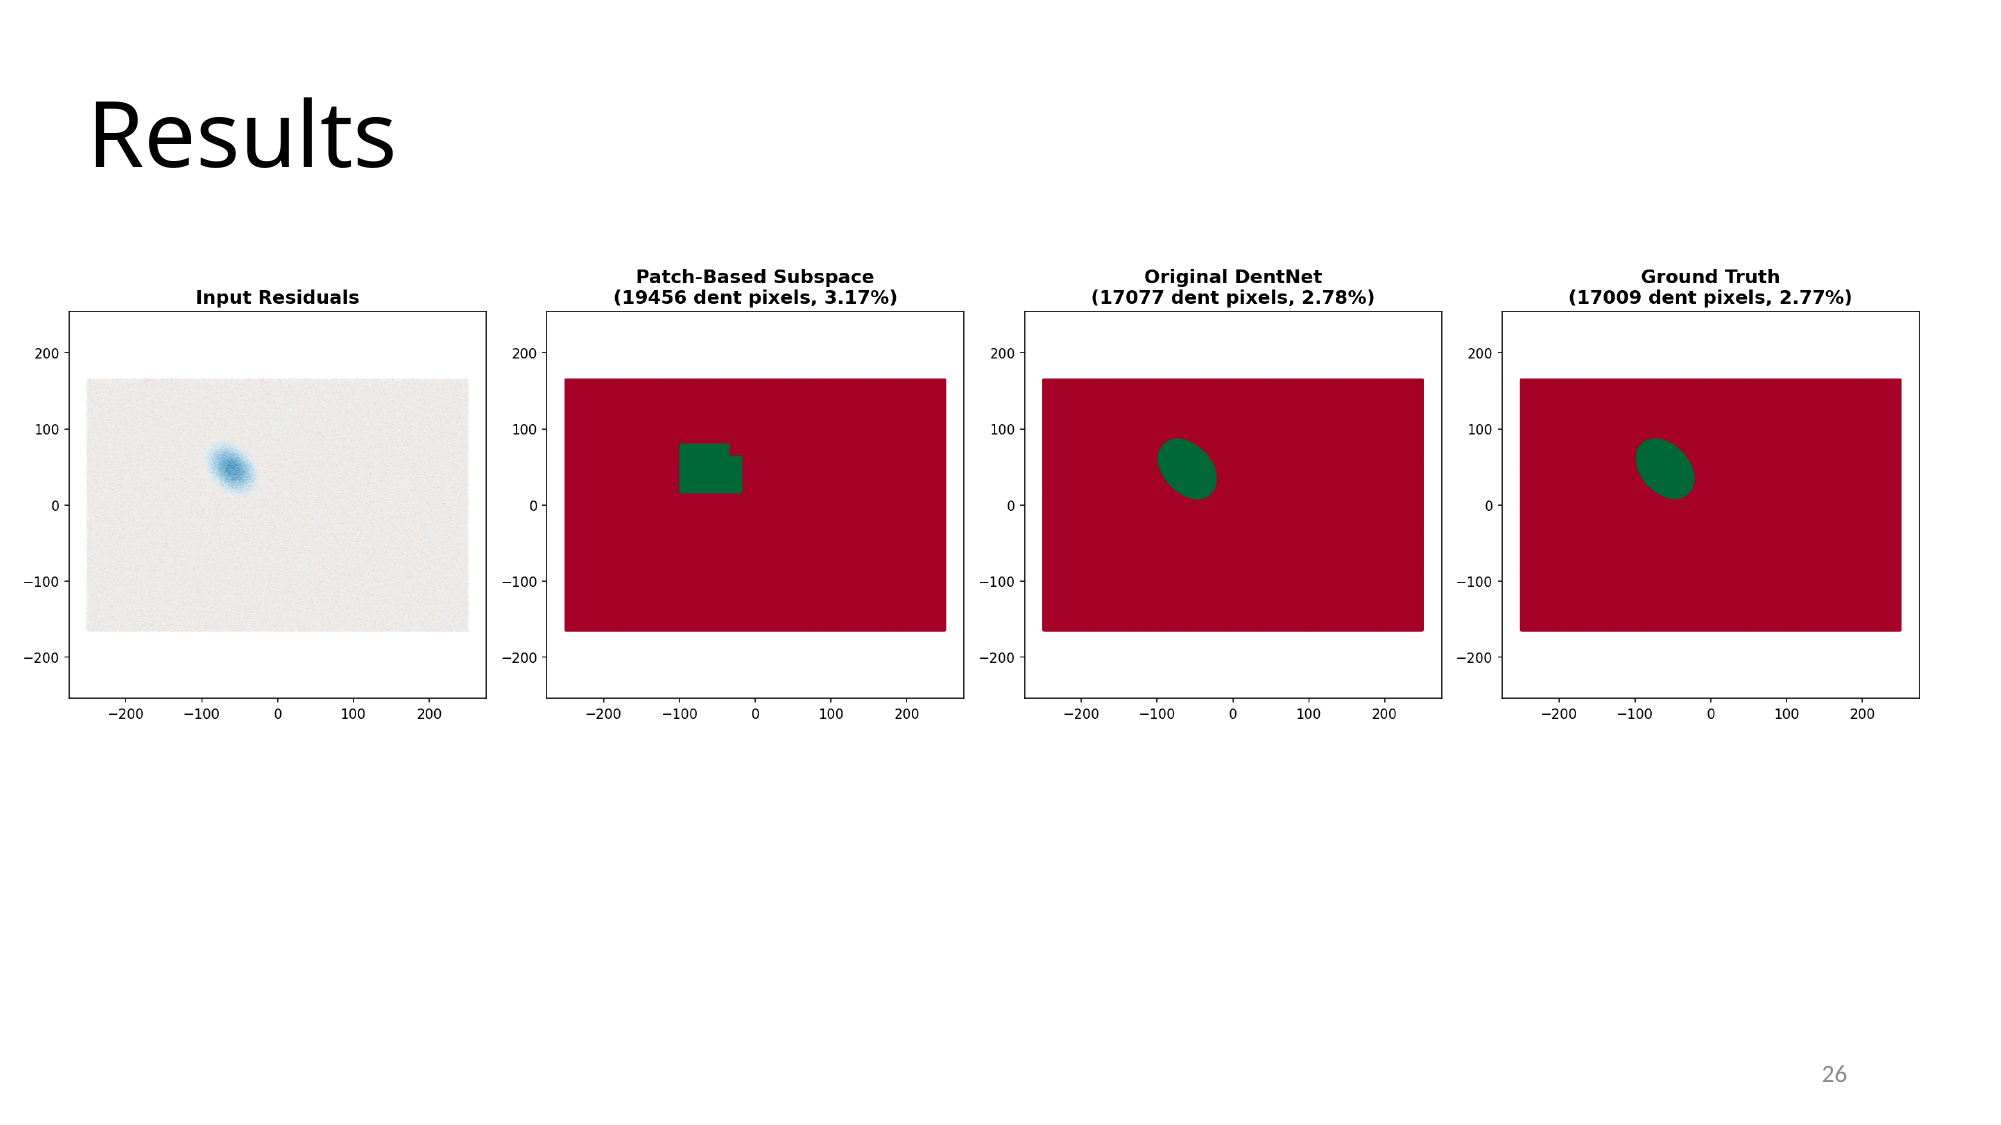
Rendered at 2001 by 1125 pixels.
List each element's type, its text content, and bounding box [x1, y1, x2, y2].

title Results [72, 29, 1798, 247]
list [13, 259, 1928, 730]
slide_number 26 [1412, 1042, 1863, 1103]
